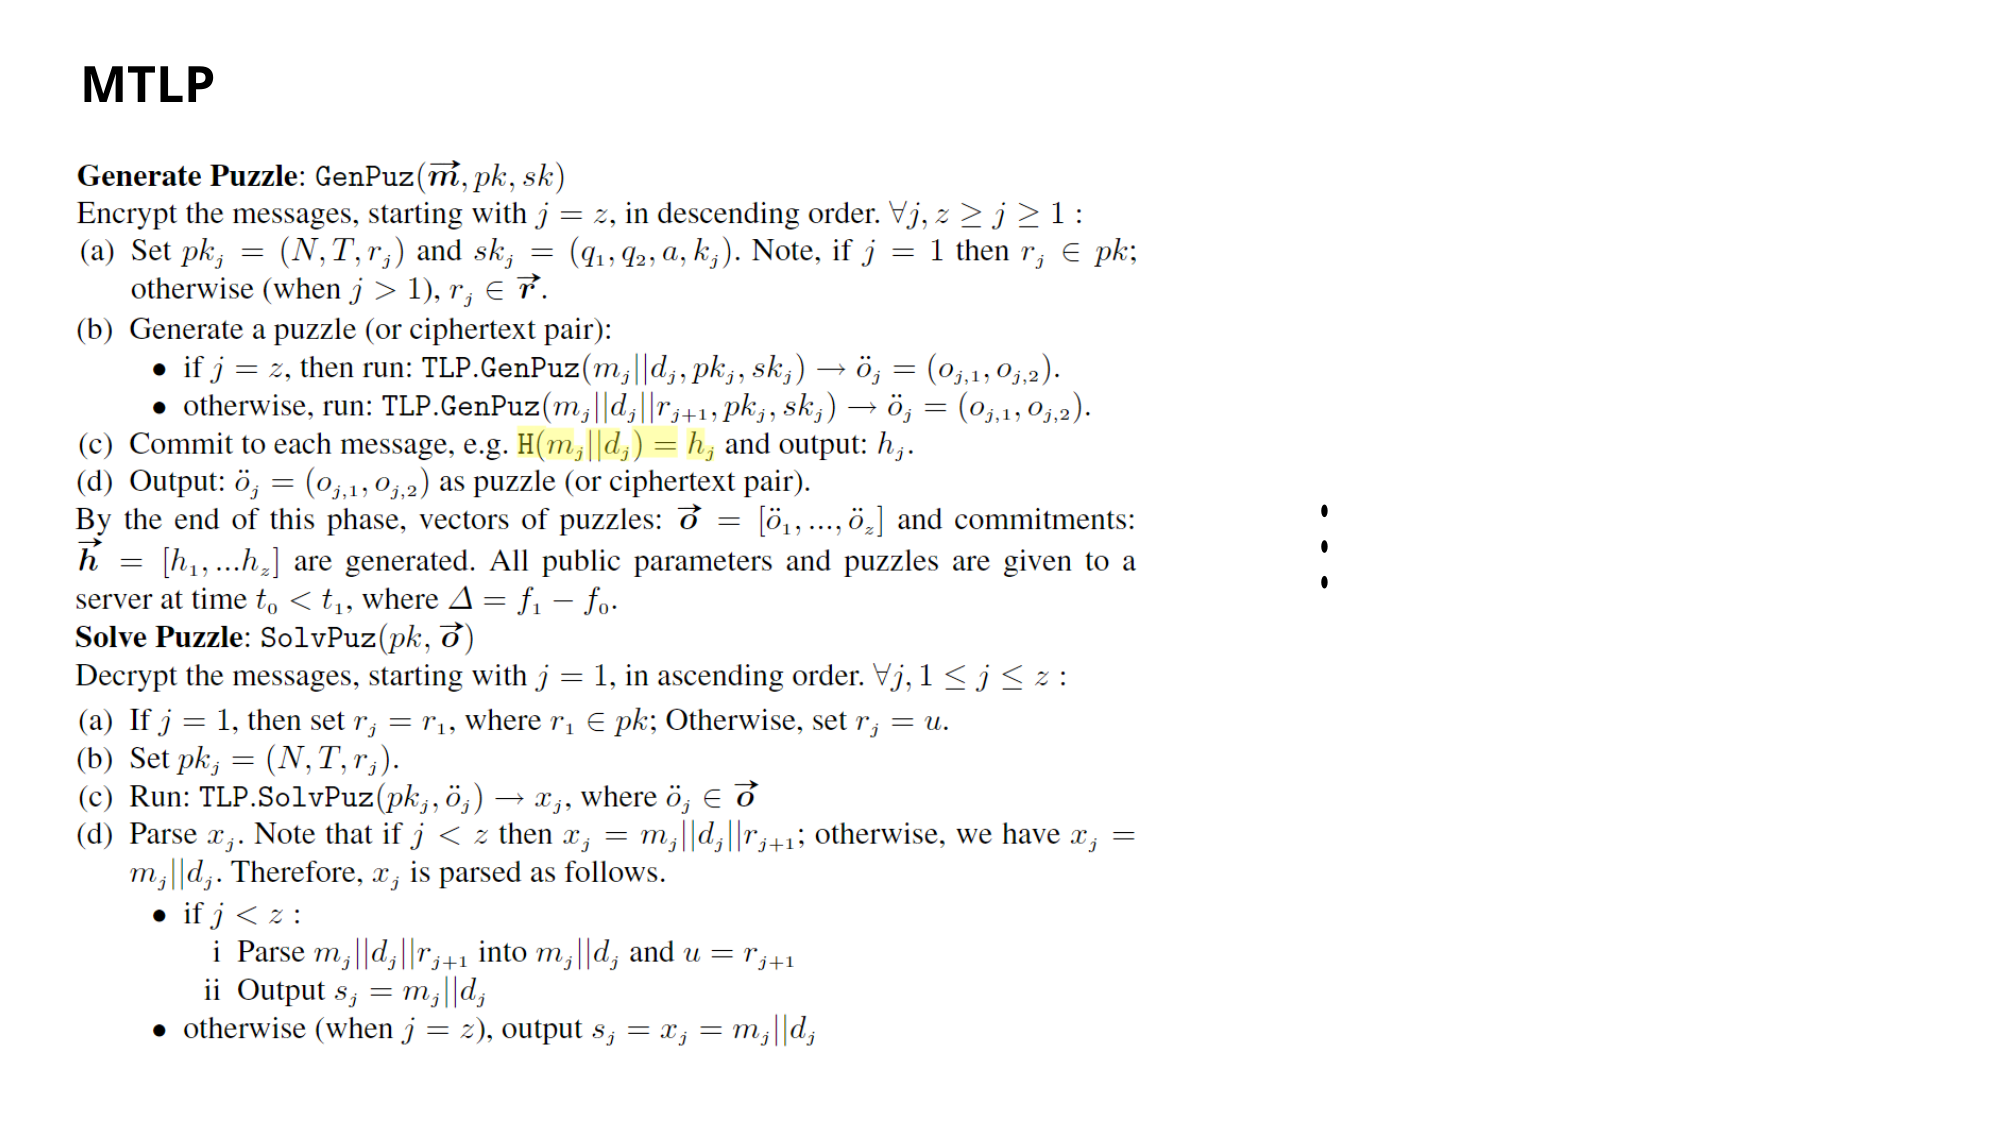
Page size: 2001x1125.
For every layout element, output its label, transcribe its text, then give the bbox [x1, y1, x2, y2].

picture [65, 153, 1156, 1052]
text_box MTLP [65, 44, 654, 120]
